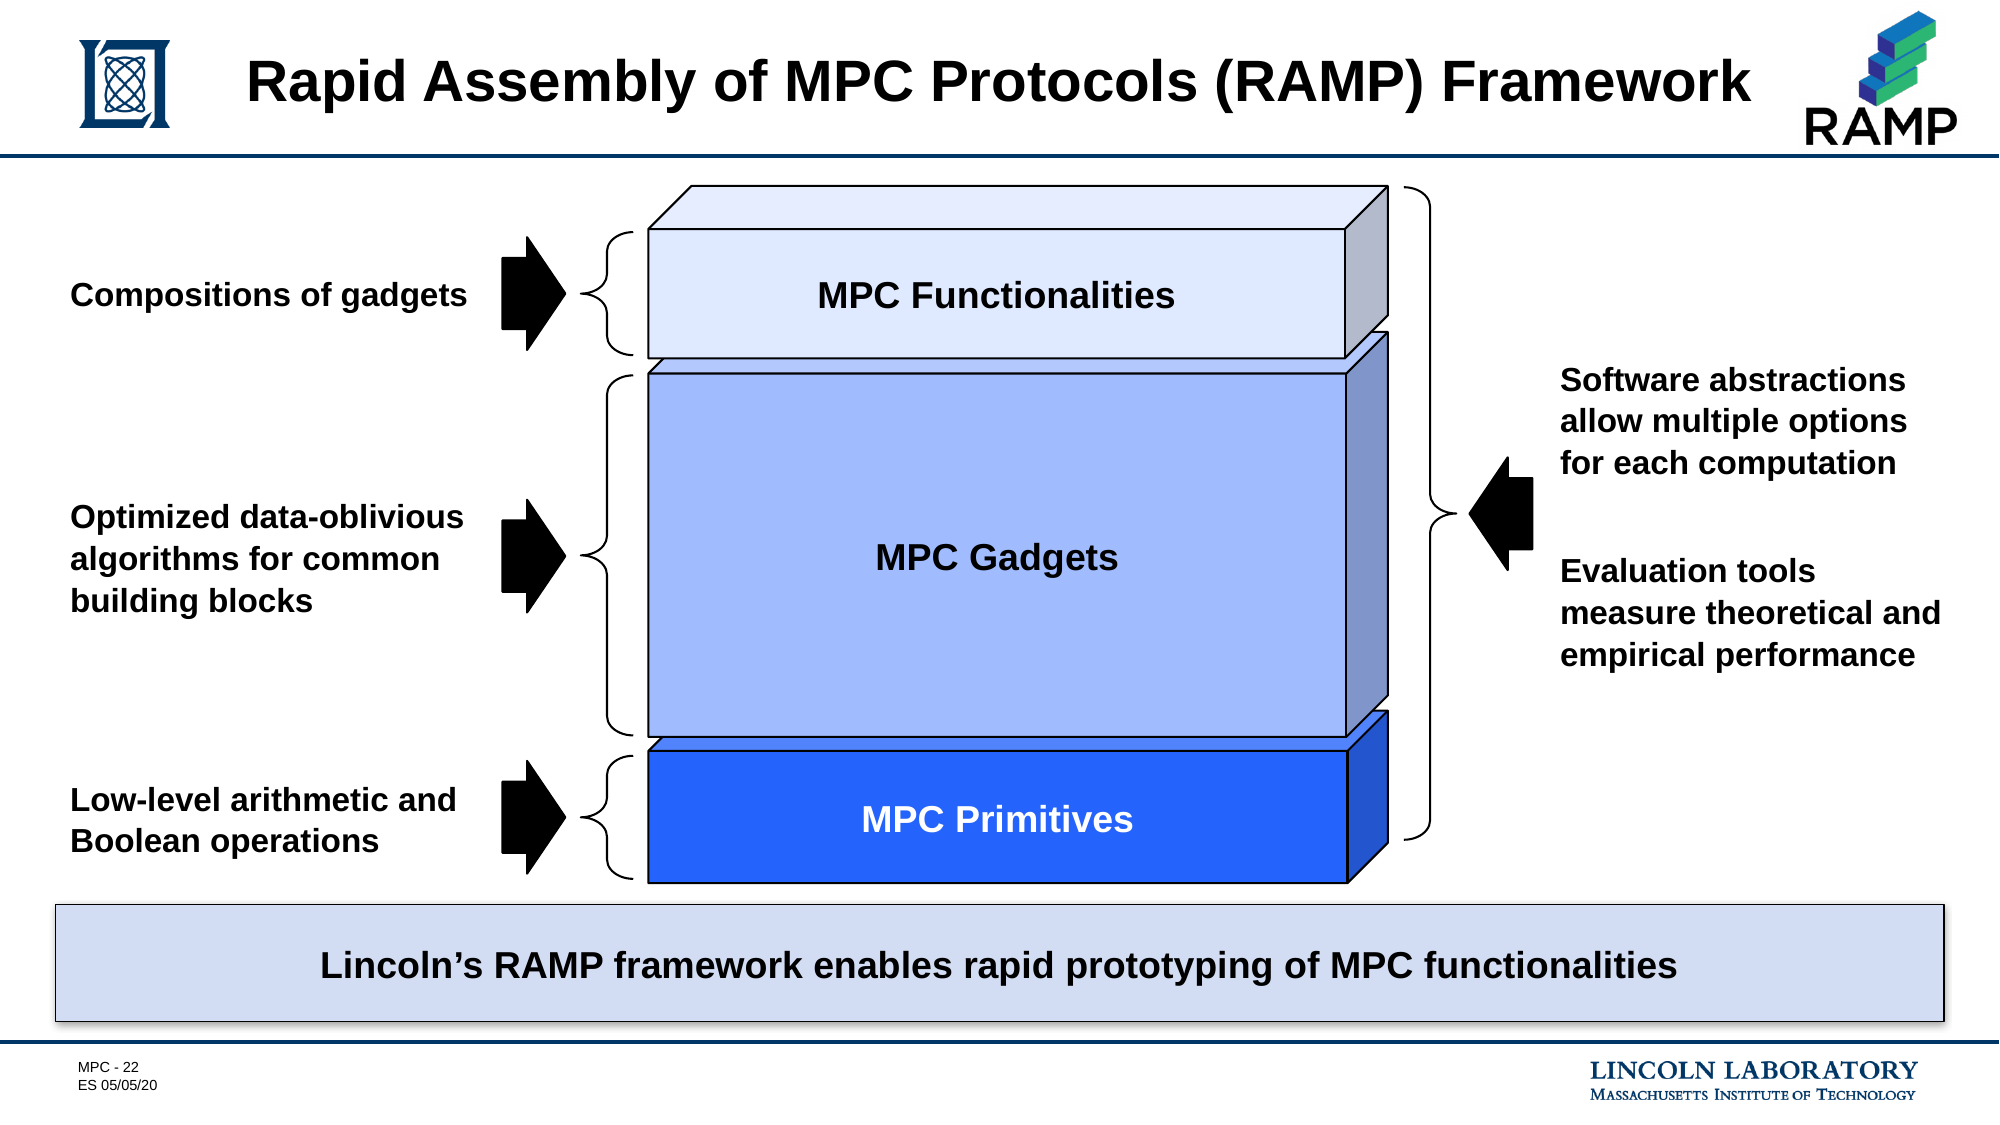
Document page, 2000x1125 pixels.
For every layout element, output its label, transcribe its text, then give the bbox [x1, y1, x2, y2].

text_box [55, 375, 634, 736]
text_box Lincoln’s RAMP framework enables rapid prototyping of MPC functionalities [55, 904, 1945, 1022]
picture [79, 40, 170, 128]
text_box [648, 185, 1389, 884]
picture [1805, 9, 1957, 146]
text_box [55, 746, 634, 889]
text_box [1403, 186, 1960, 840]
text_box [55, 221, 634, 364]
picture [1588, 1061, 1918, 1100]
title Rapid Assembly of MPC Protocols (RAMP) Framework [205, 16, 1794, 151]
